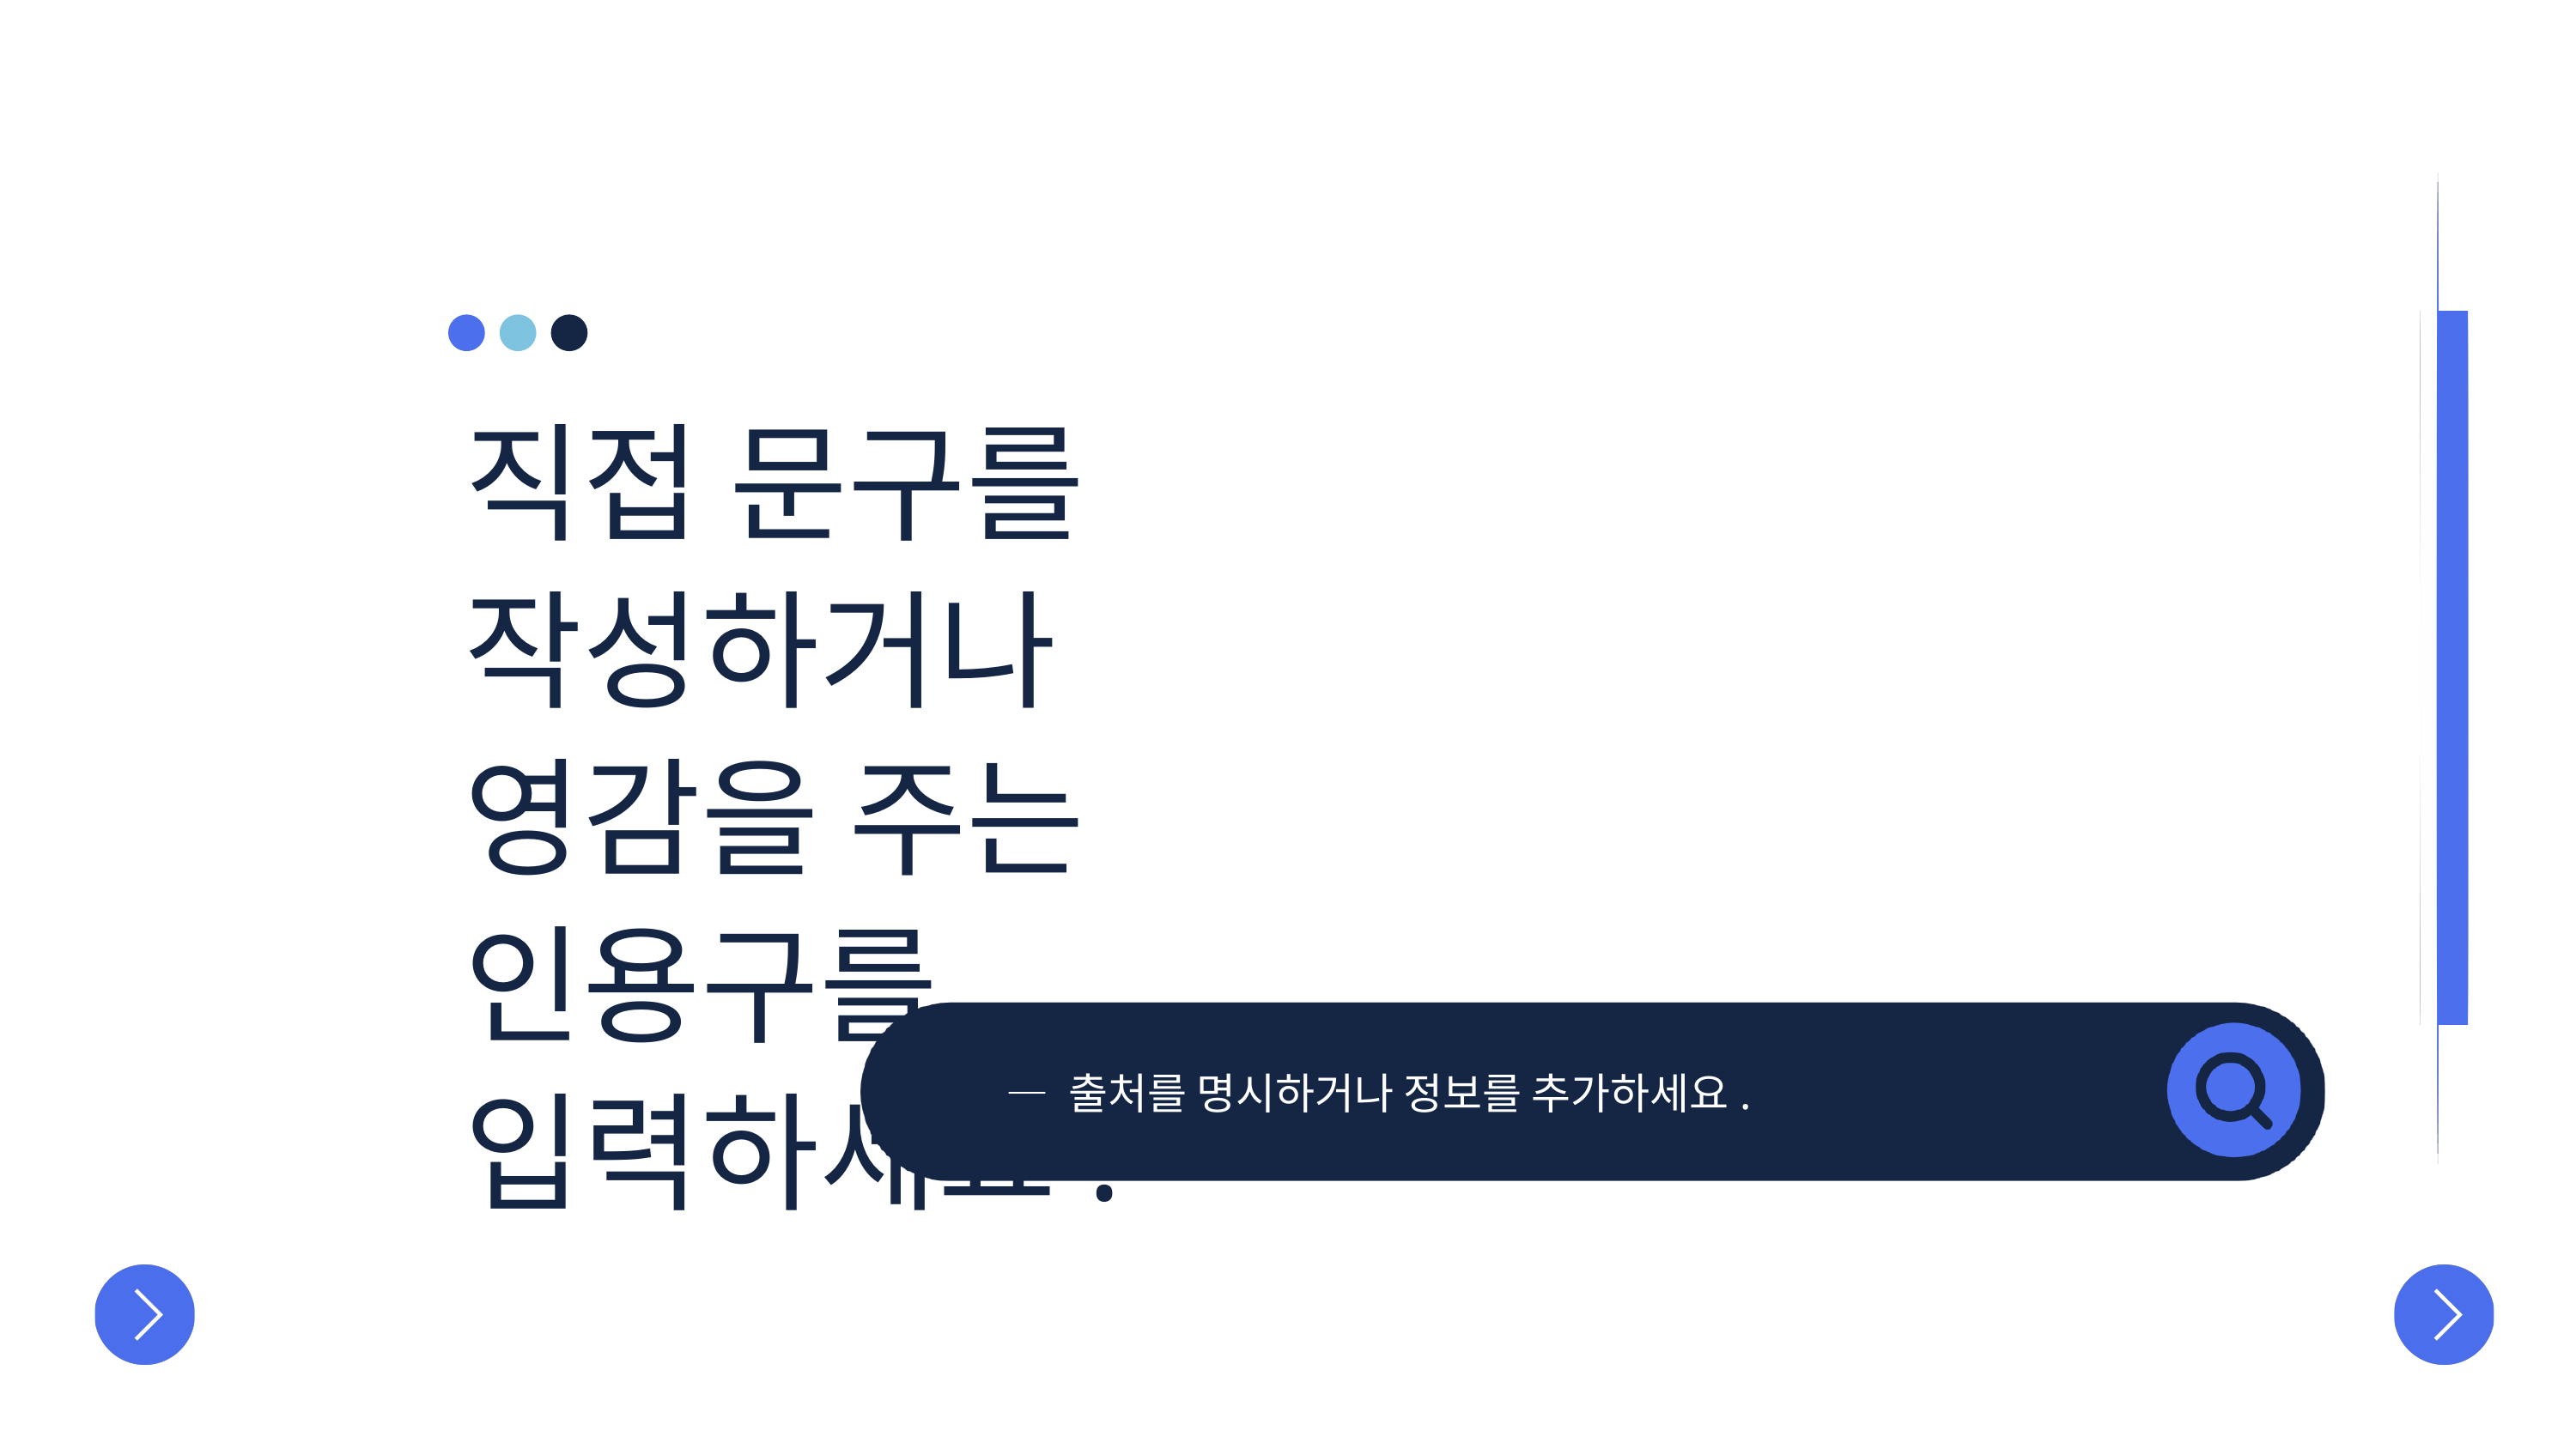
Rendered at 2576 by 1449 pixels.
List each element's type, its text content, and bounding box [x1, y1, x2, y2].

text_box 직접 문구를 작성하거나 영감을 주는 인용구를 입력하세요. [464, 1106, 1580, 1227]
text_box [447, 314, 588, 352]
text_box [2394, 1264, 2494, 1365]
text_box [394, 268, 1679, 1106]
text_box [2420, 173, 2469, 1164]
text_box [860, 1002, 2325, 1181]
text_box [94, 1264, 195, 1365]
text_box — 출처를 명시하거나 정보를 추가하세요. [1005, 1062, 1979, 1118]
